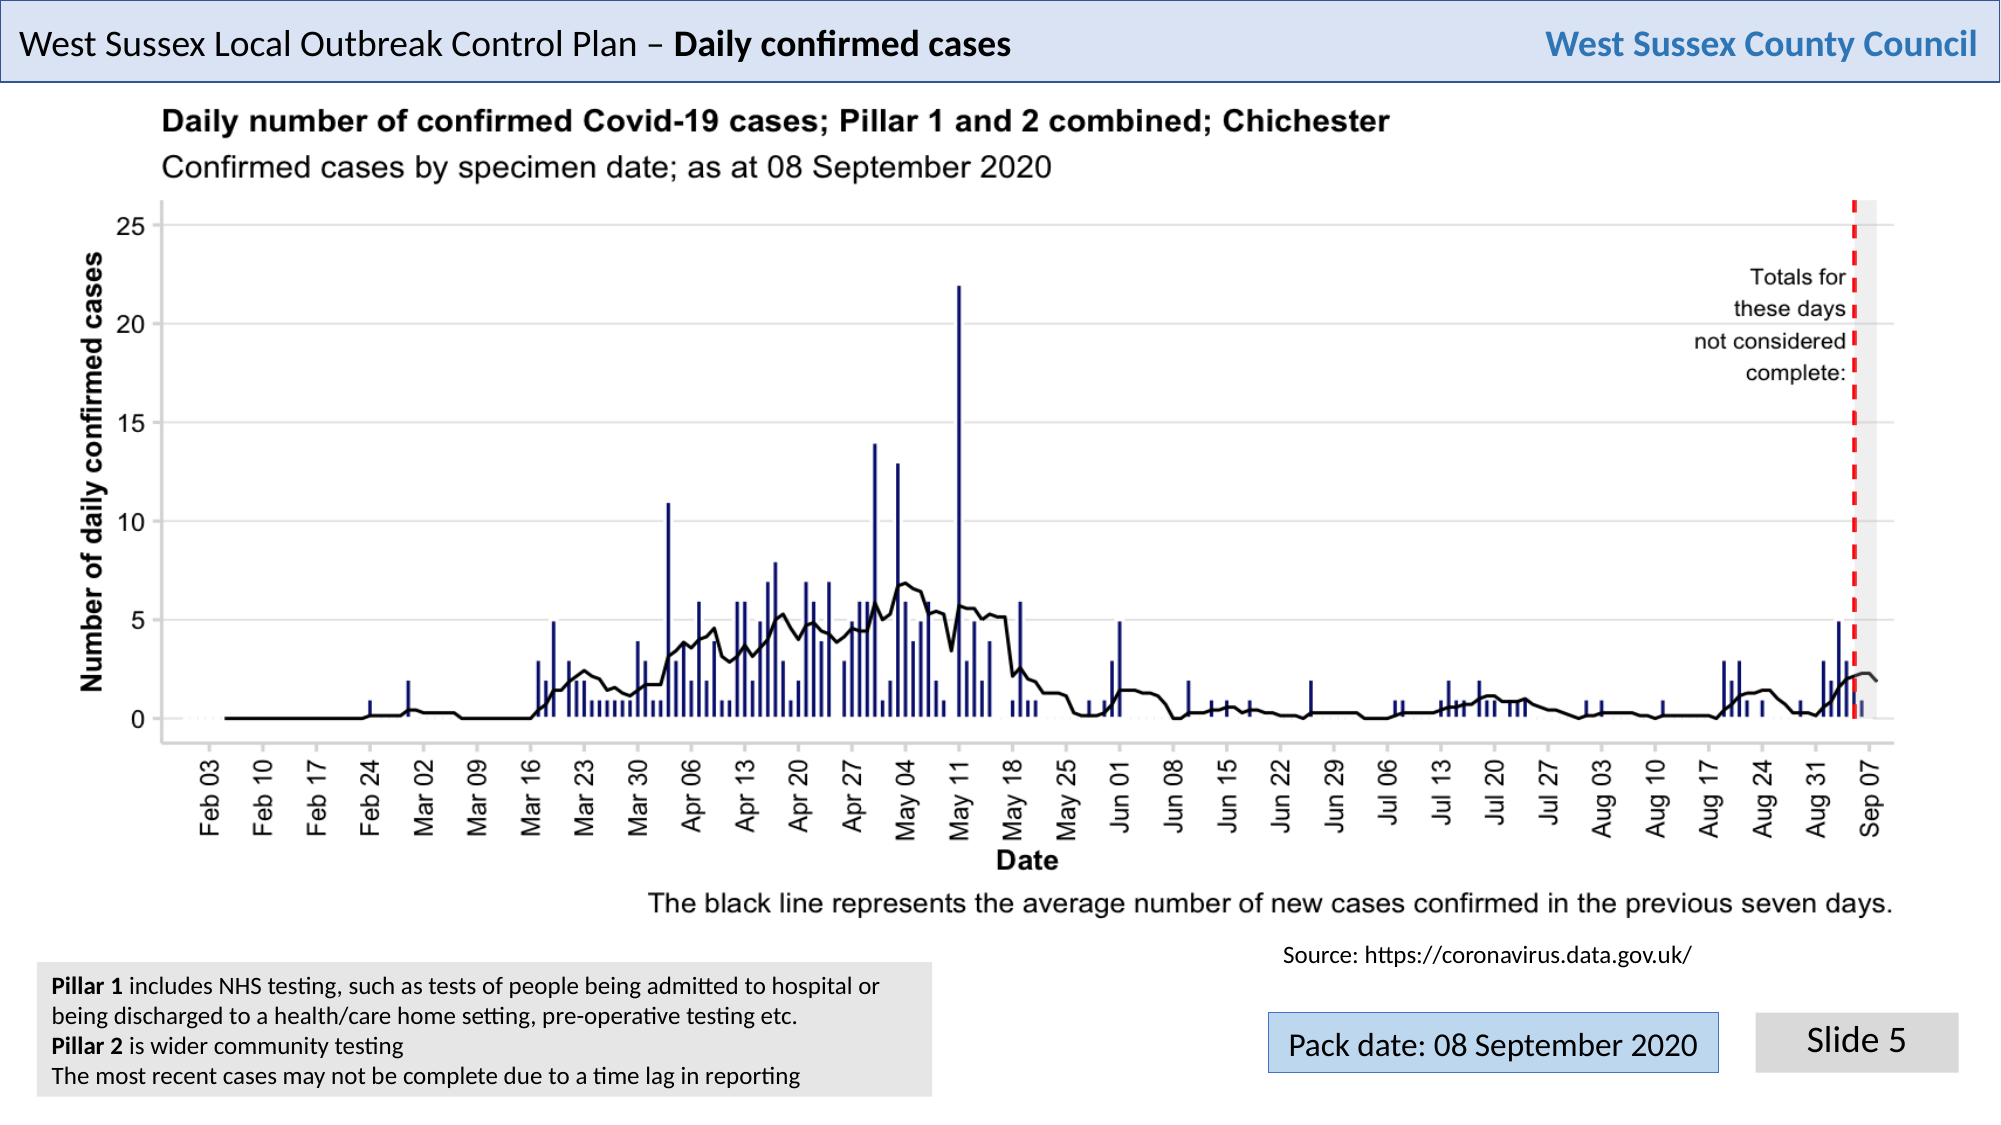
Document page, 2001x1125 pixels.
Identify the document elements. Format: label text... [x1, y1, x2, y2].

list Slide 5 [1755, 1012, 1959, 1073]
picture [63, 91, 1912, 935]
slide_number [1268, 1012, 1719, 1073]
list Source: https://coronavirus.data.gov.uk/ [1268, 935, 1912, 995]
